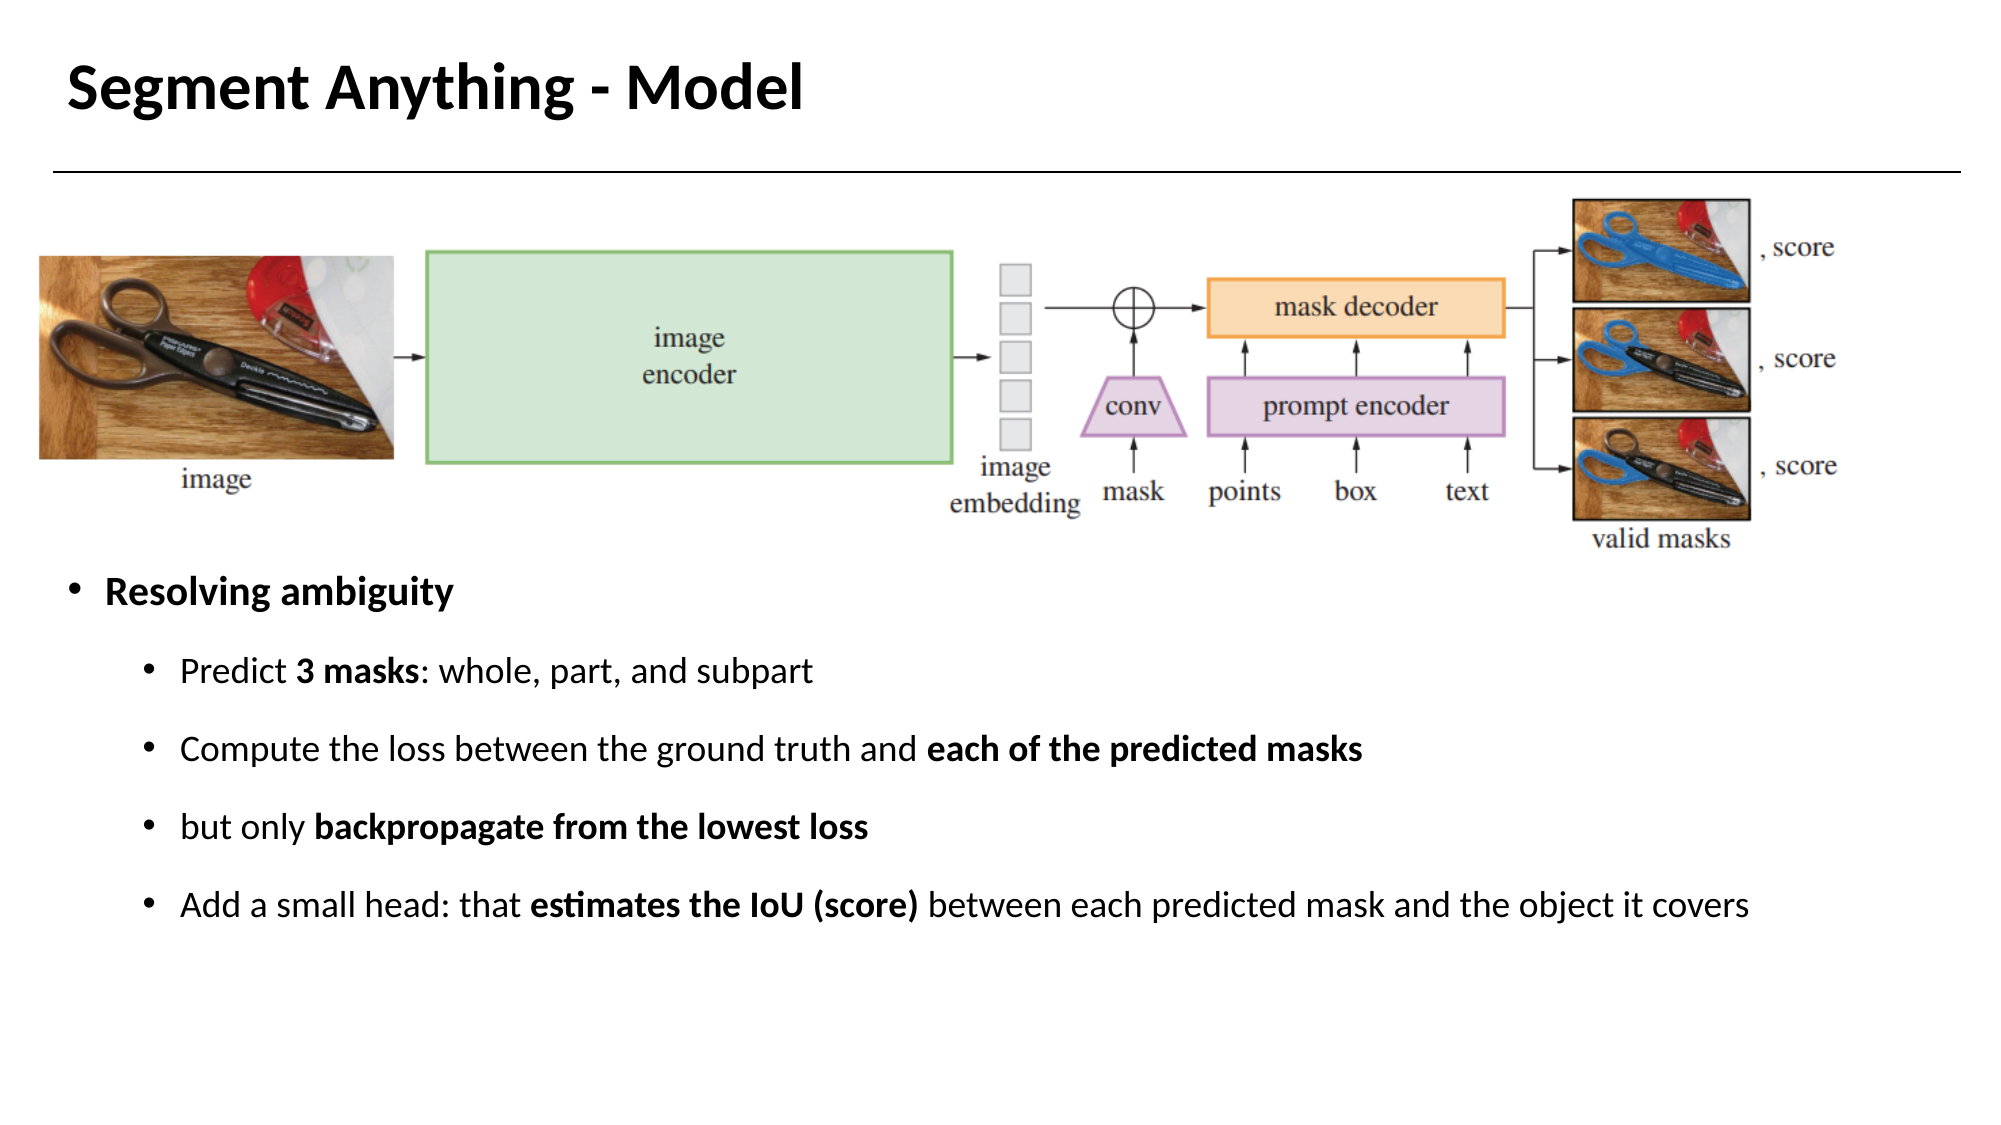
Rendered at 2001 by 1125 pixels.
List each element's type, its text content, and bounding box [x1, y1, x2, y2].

picture [0, 180, 1880, 568]
list Resolving ambiguity Predict 3 masks: whole, part, and subpart Compute the loss between the ground truth and each of the predicted masks but only backpropagate from the lowest loss Add a small head: that estimates the IoU (score) between each predicted mask and the object it covers [52, 172, 2000, 1043]
title Segment Anything - Model [52, 3, 2000, 172]
